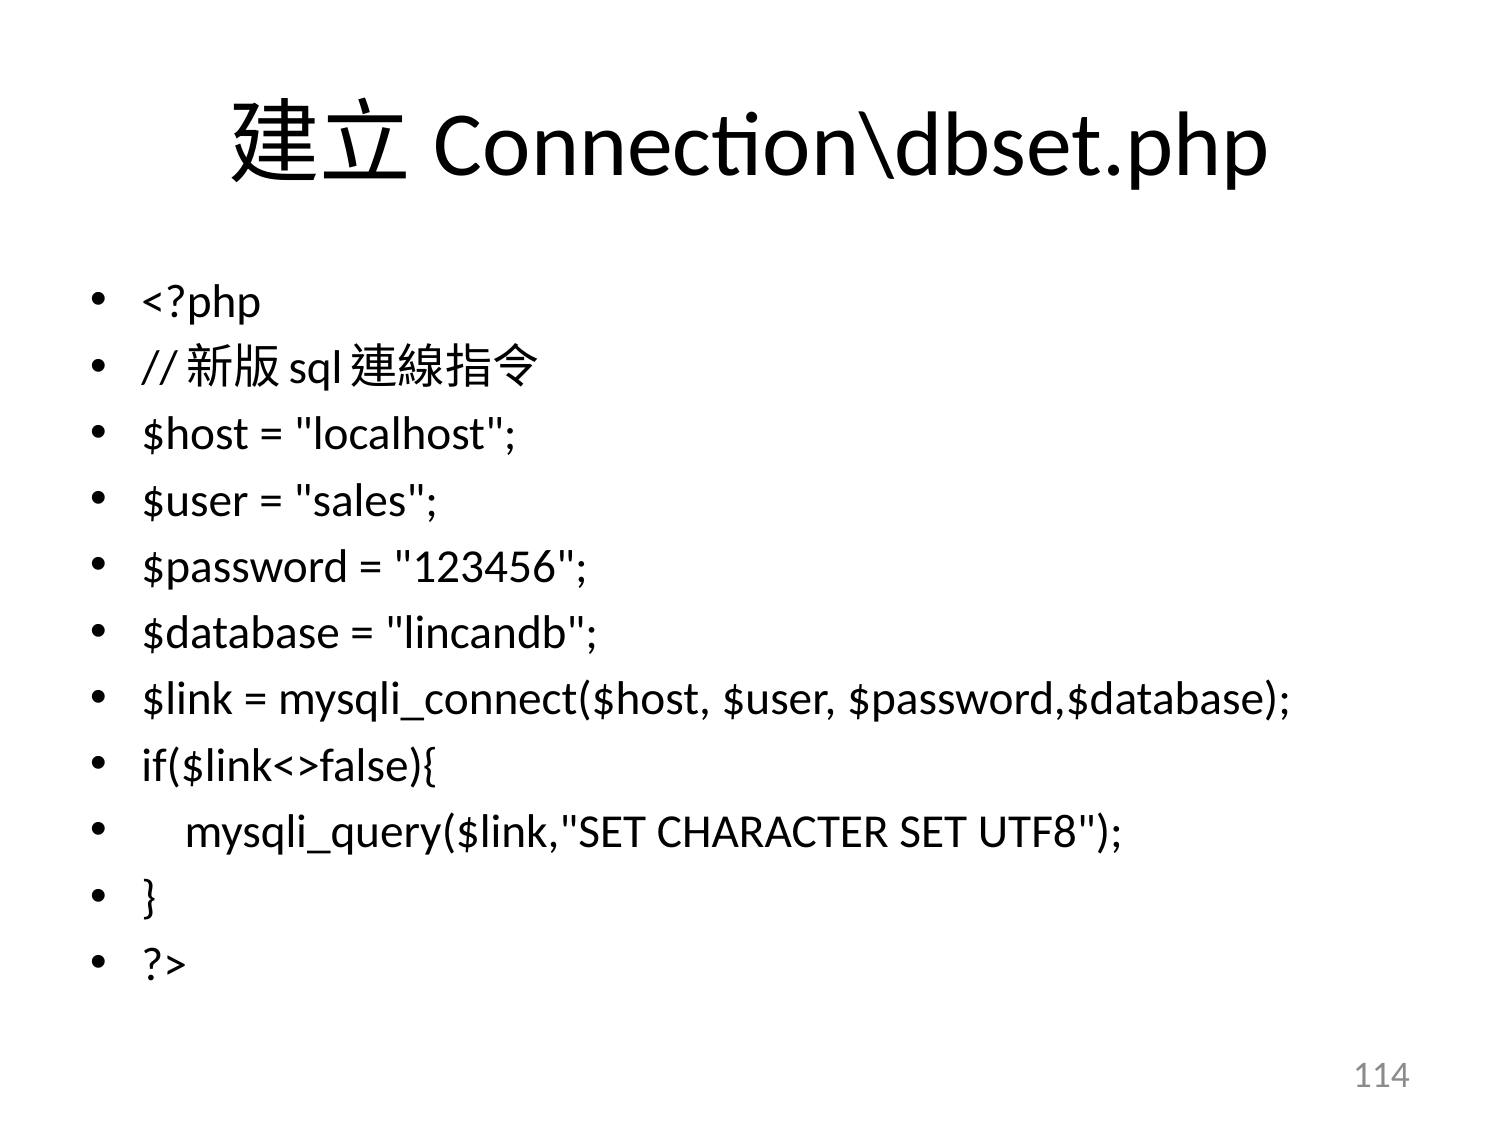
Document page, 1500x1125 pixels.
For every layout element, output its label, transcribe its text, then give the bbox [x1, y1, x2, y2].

slide_number 114 [1074, 1042, 1425, 1103]
list <?php //新版sql連線指令 $host = "localhost"; $user = "sales"; $password = "123456"; $database = "lincandb"; $link = mysqli_connect($host, $user, $password,$database); if($link<>false){ mysqli_query($link,"SET CHARACTER SET UTF8"); } ?> [75, 262, 1425, 1005]
title 建立Connection\dbset.php [75, 45, 1425, 233]
